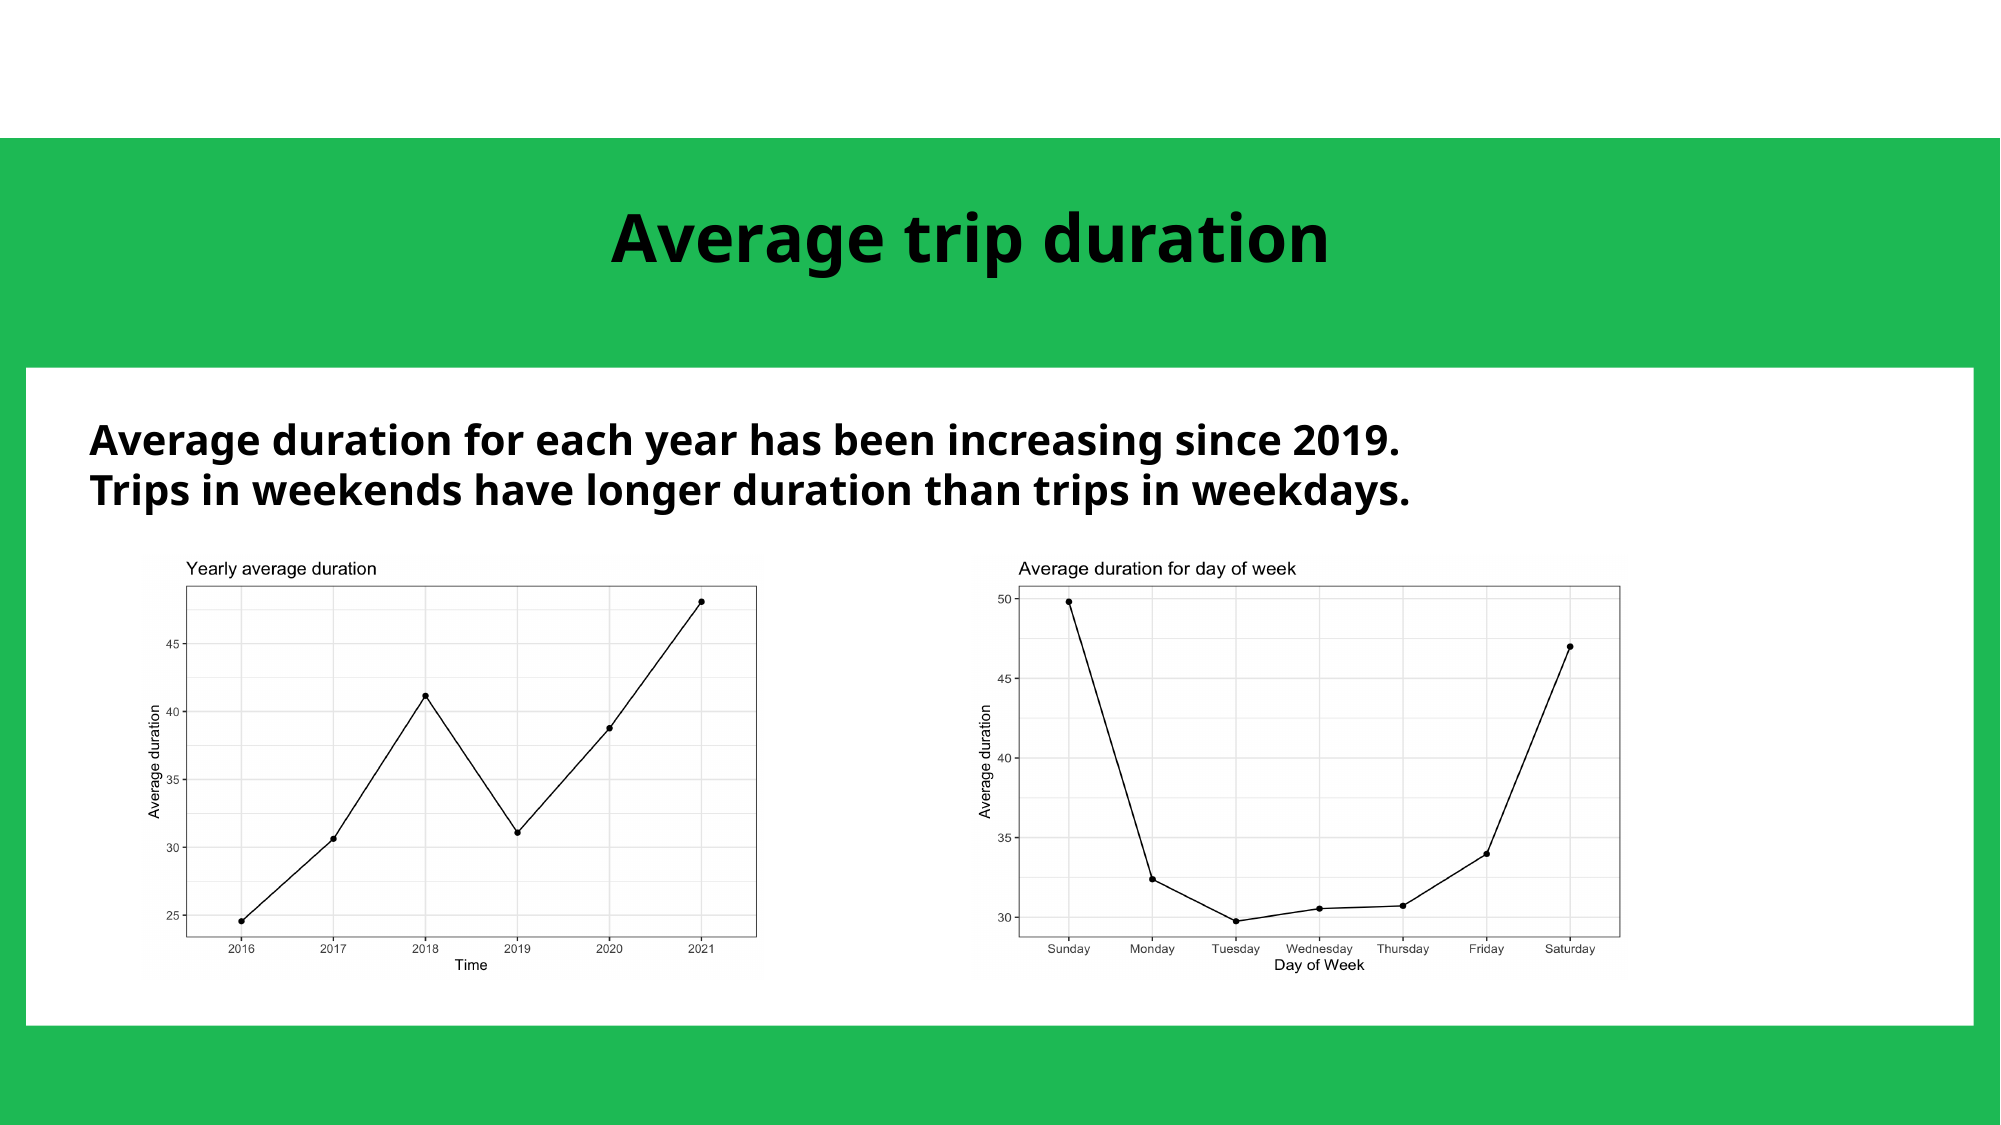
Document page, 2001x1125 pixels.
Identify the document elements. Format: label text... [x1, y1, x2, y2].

picture [140, 554, 764, 980]
text_box [0, 138, 2000, 1125]
title Average trip duration [466, 121, 1478, 361]
text_box Average duration for each year has been increasing since 2019. Trips in weekends have longer duration than trips in weekdays. [74, 406, 1464, 793]
picture [970, 554, 1628, 980]
text_box [26, 367, 1974, 1026]
